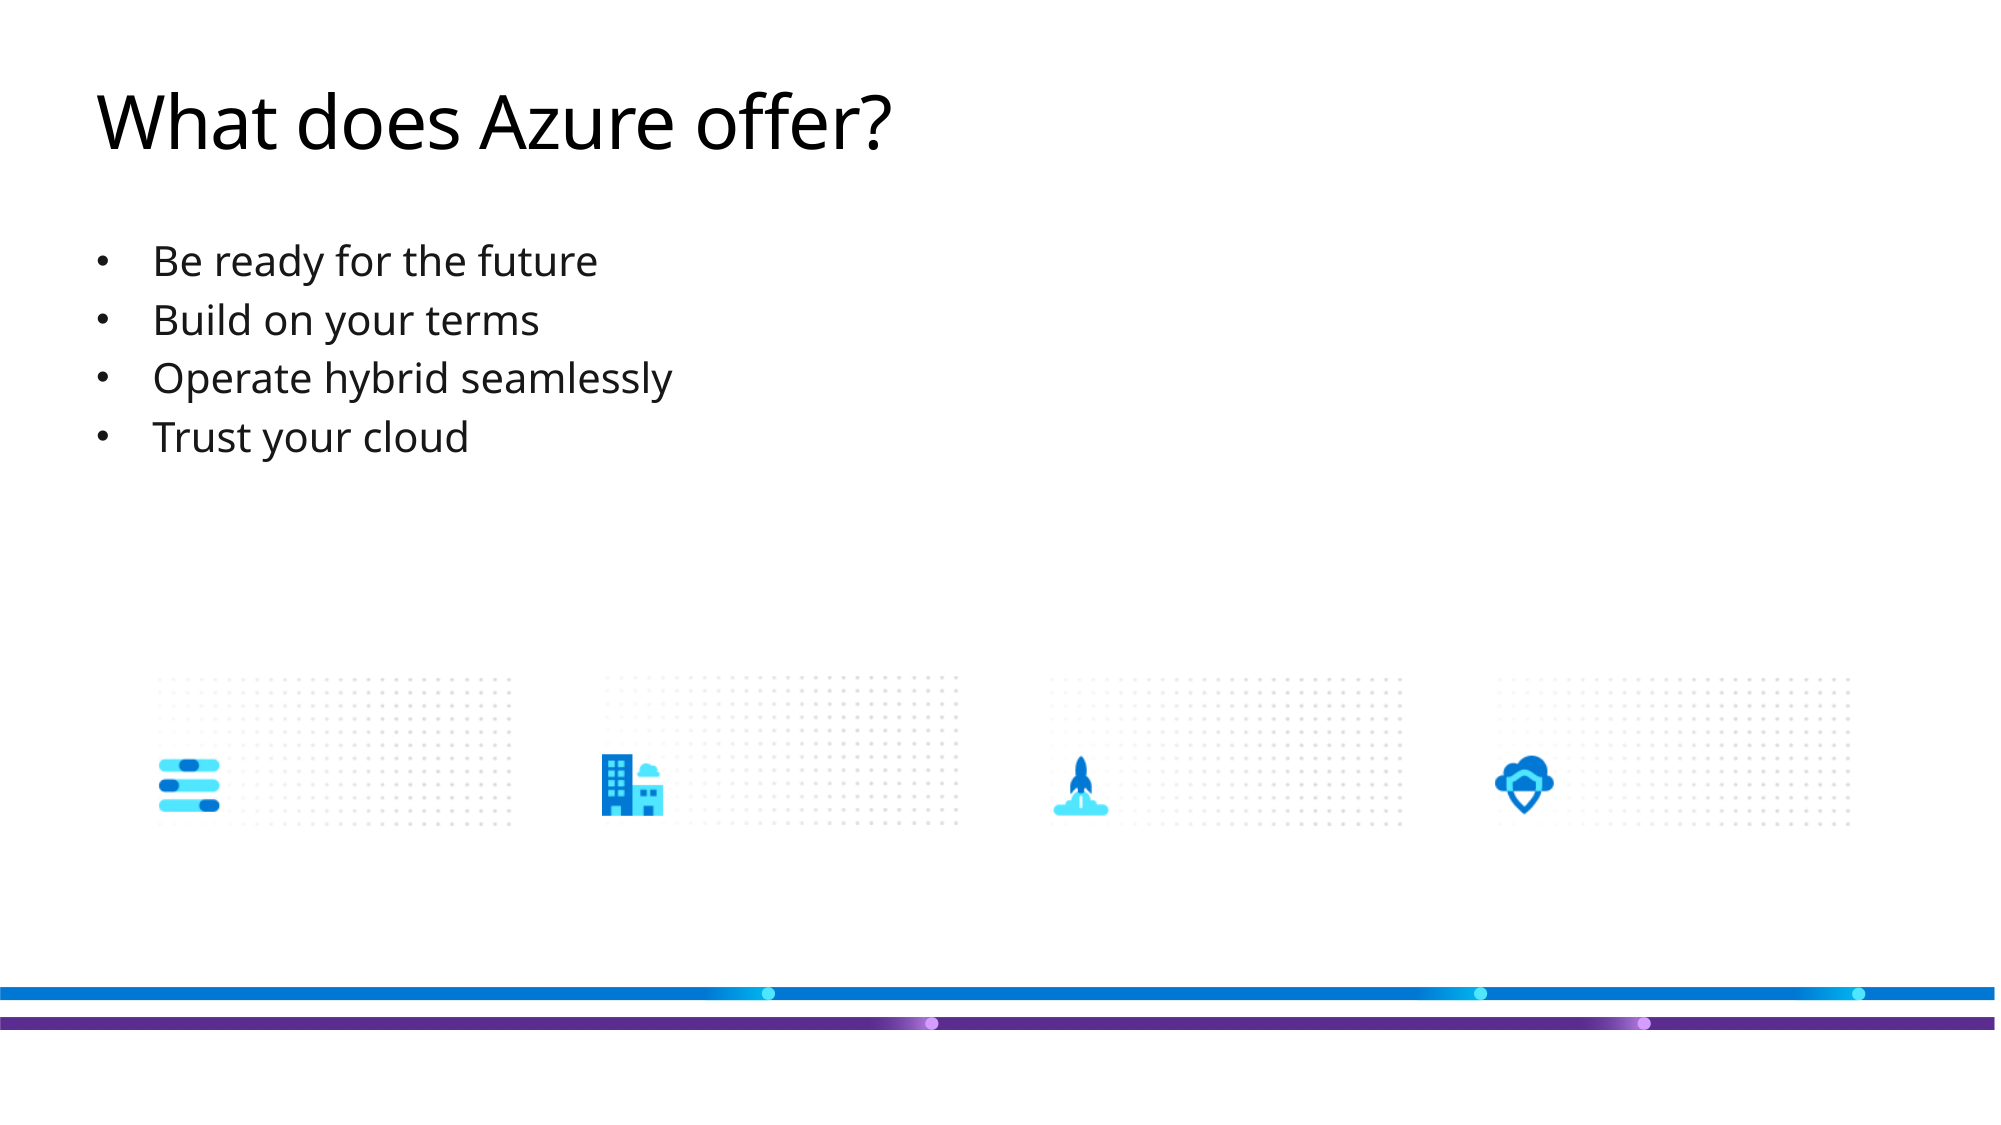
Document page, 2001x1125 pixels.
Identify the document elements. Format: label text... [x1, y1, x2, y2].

picture [158, 678, 512, 827]
picture [1493, 678, 1851, 827]
picture [1049, 678, 1403, 827]
picture [602, 676, 960, 825]
list Be ready for the future Build on your terms Operate hybrid seamlessly Trust your cloud [96, 235, 1904, 468]
title What does Azure offer? [96, 75, 1904, 166]
picture [0, 987, 2000, 1030]
